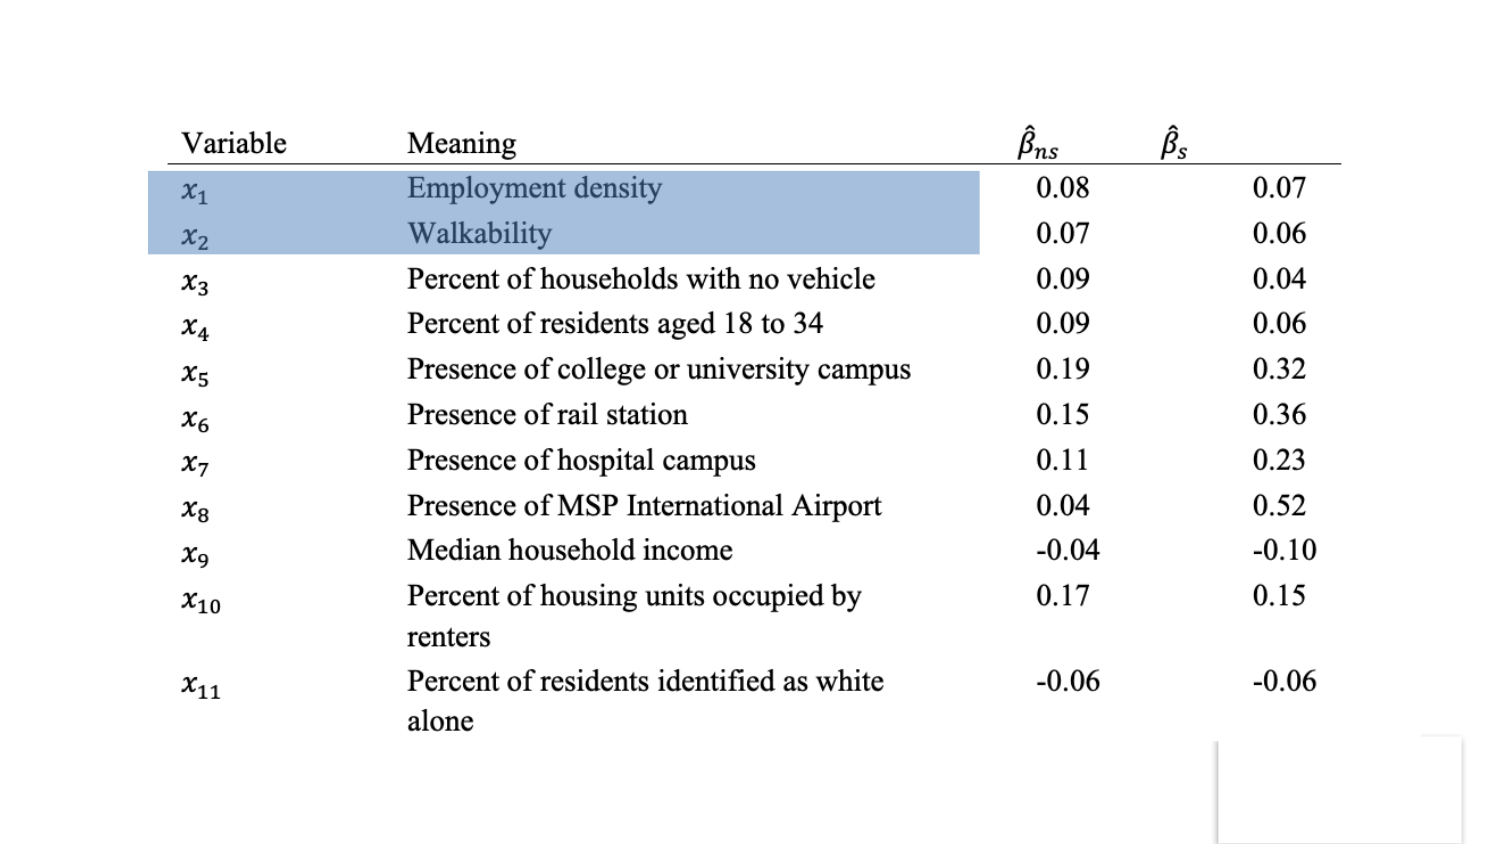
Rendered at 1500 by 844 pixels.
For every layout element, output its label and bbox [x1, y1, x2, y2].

picture [78, 102, 1422, 741]
